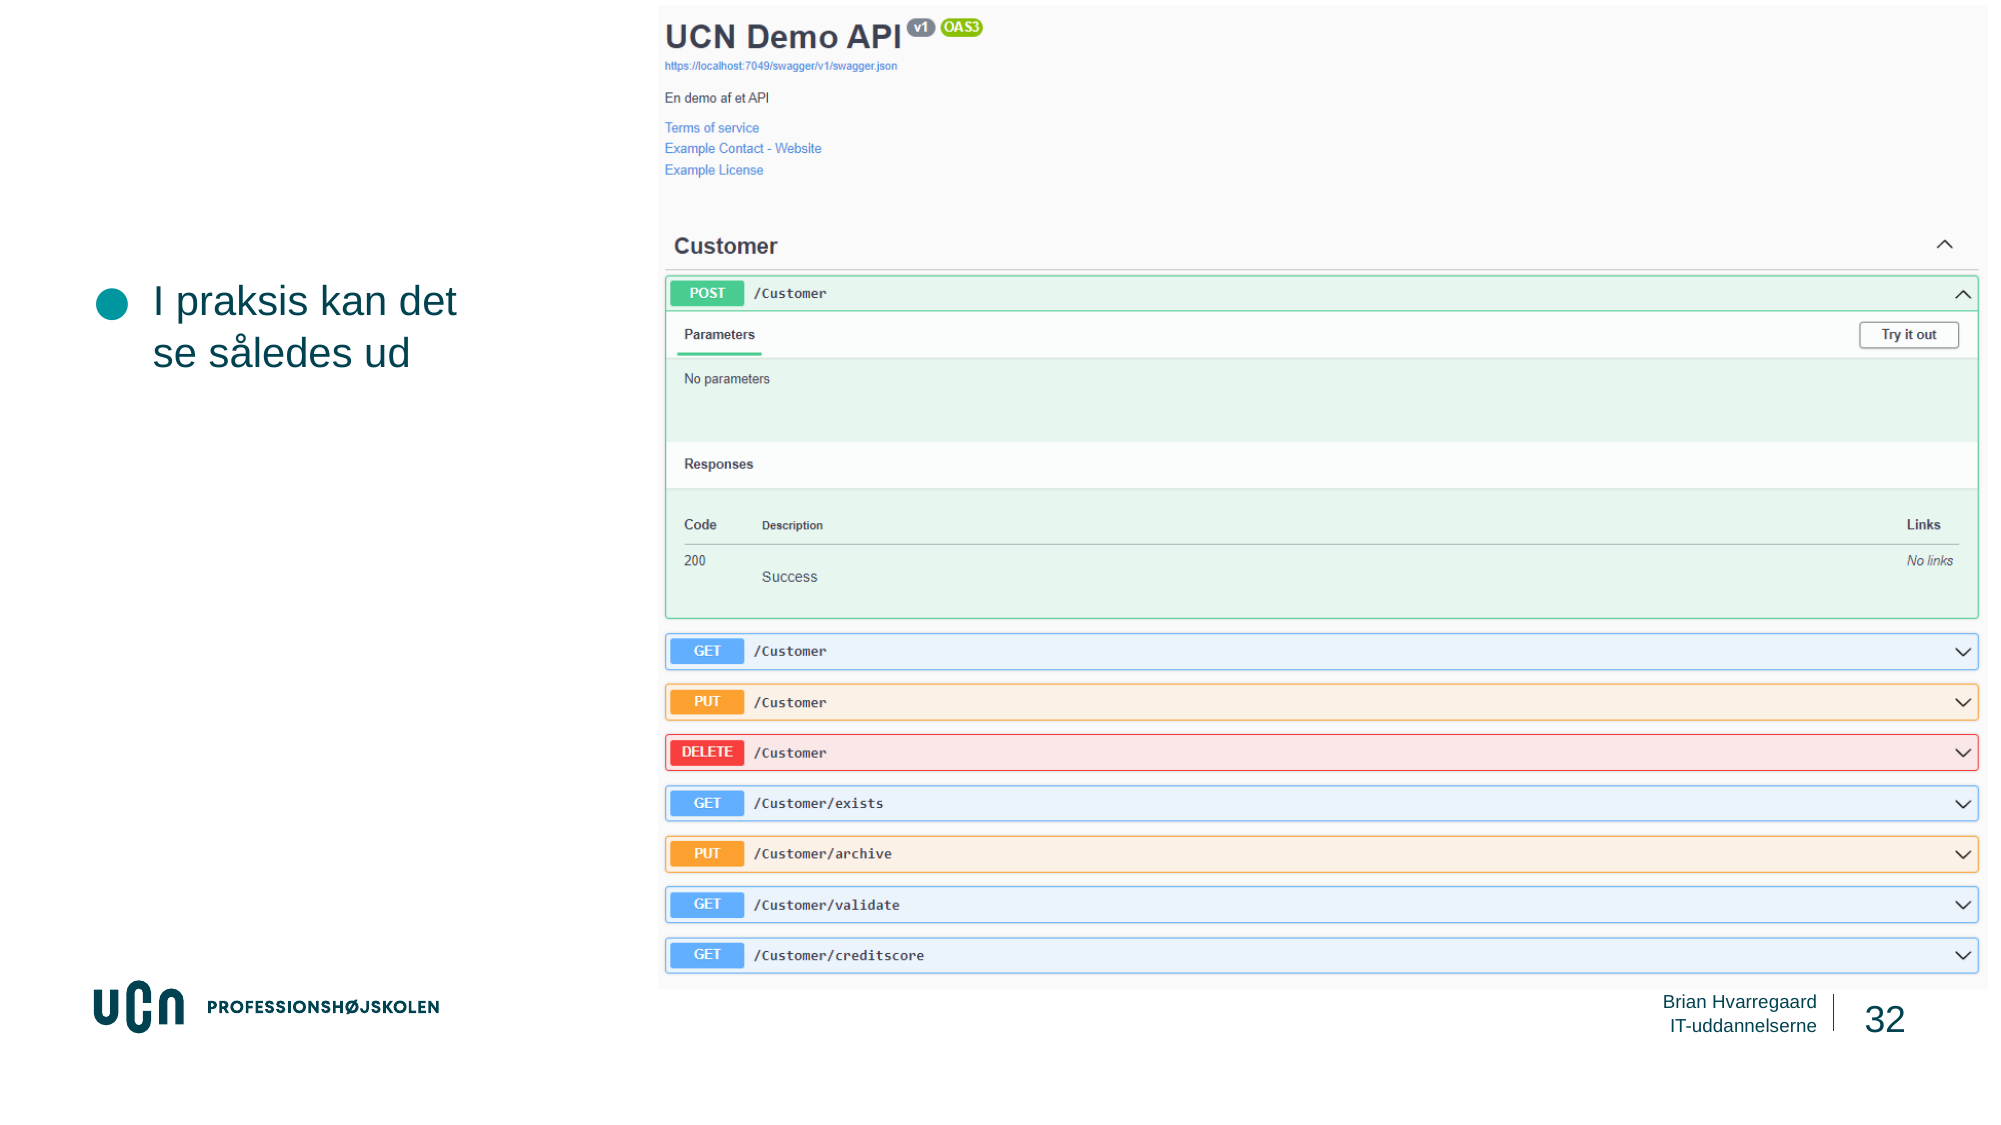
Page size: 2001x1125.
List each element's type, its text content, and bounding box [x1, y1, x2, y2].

slide_number 32 [1834, 989, 1907, 1041]
list I praksis kan det se således ud [93, 272, 527, 938]
picture [658, 5, 1988, 989]
